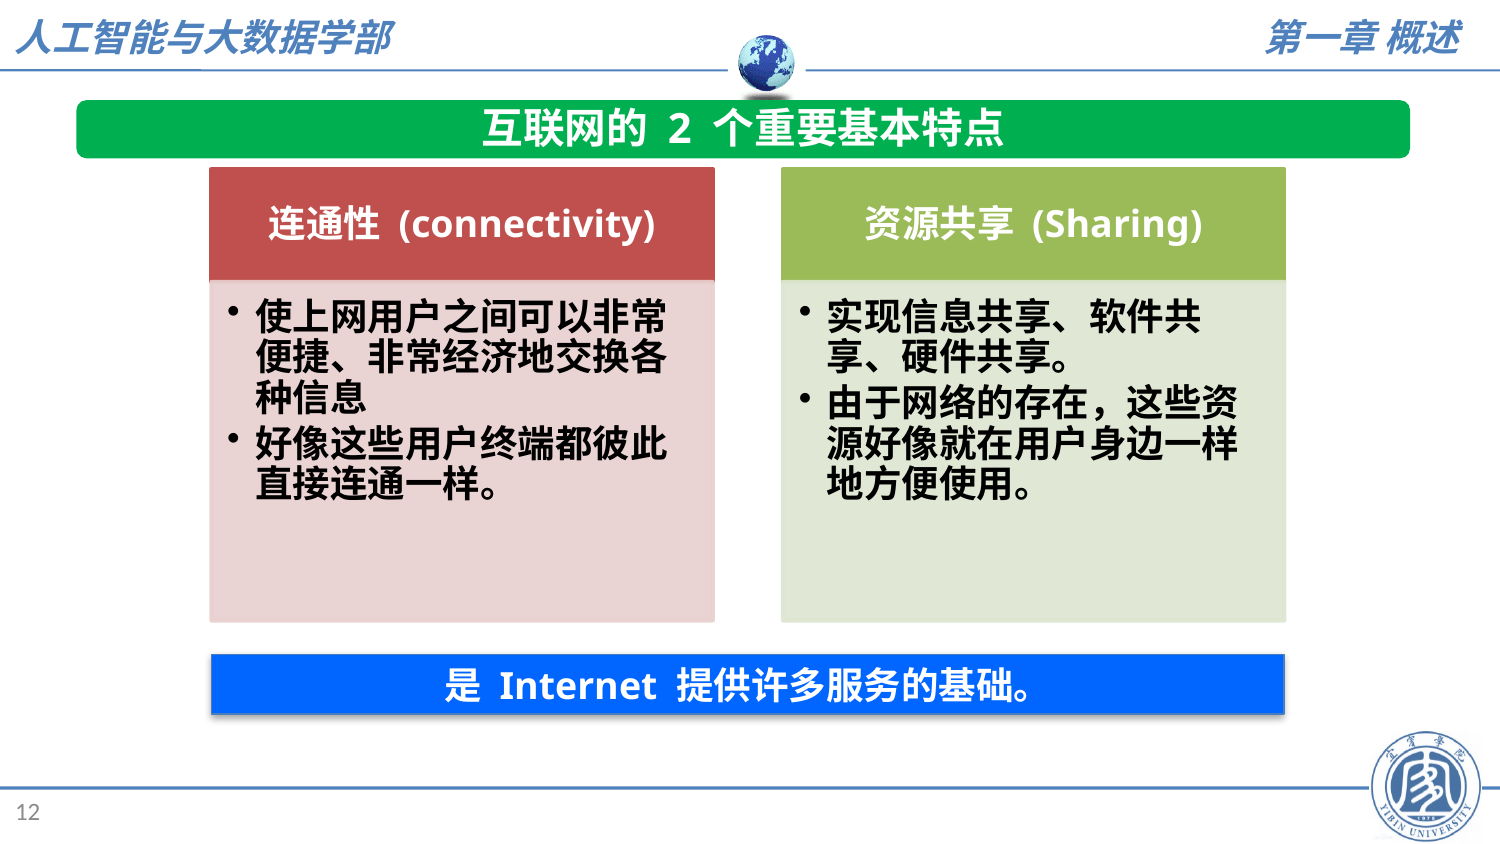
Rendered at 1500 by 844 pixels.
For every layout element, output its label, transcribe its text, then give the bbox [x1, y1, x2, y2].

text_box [76, 94, 1411, 161]
slide_number 12 [0, 787, 350, 833]
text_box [211, 167, 1285, 635]
text_box 是 Internet 提供许多服务的基础。 [211, 654, 1285, 715]
picture [736, 33, 796, 94]
